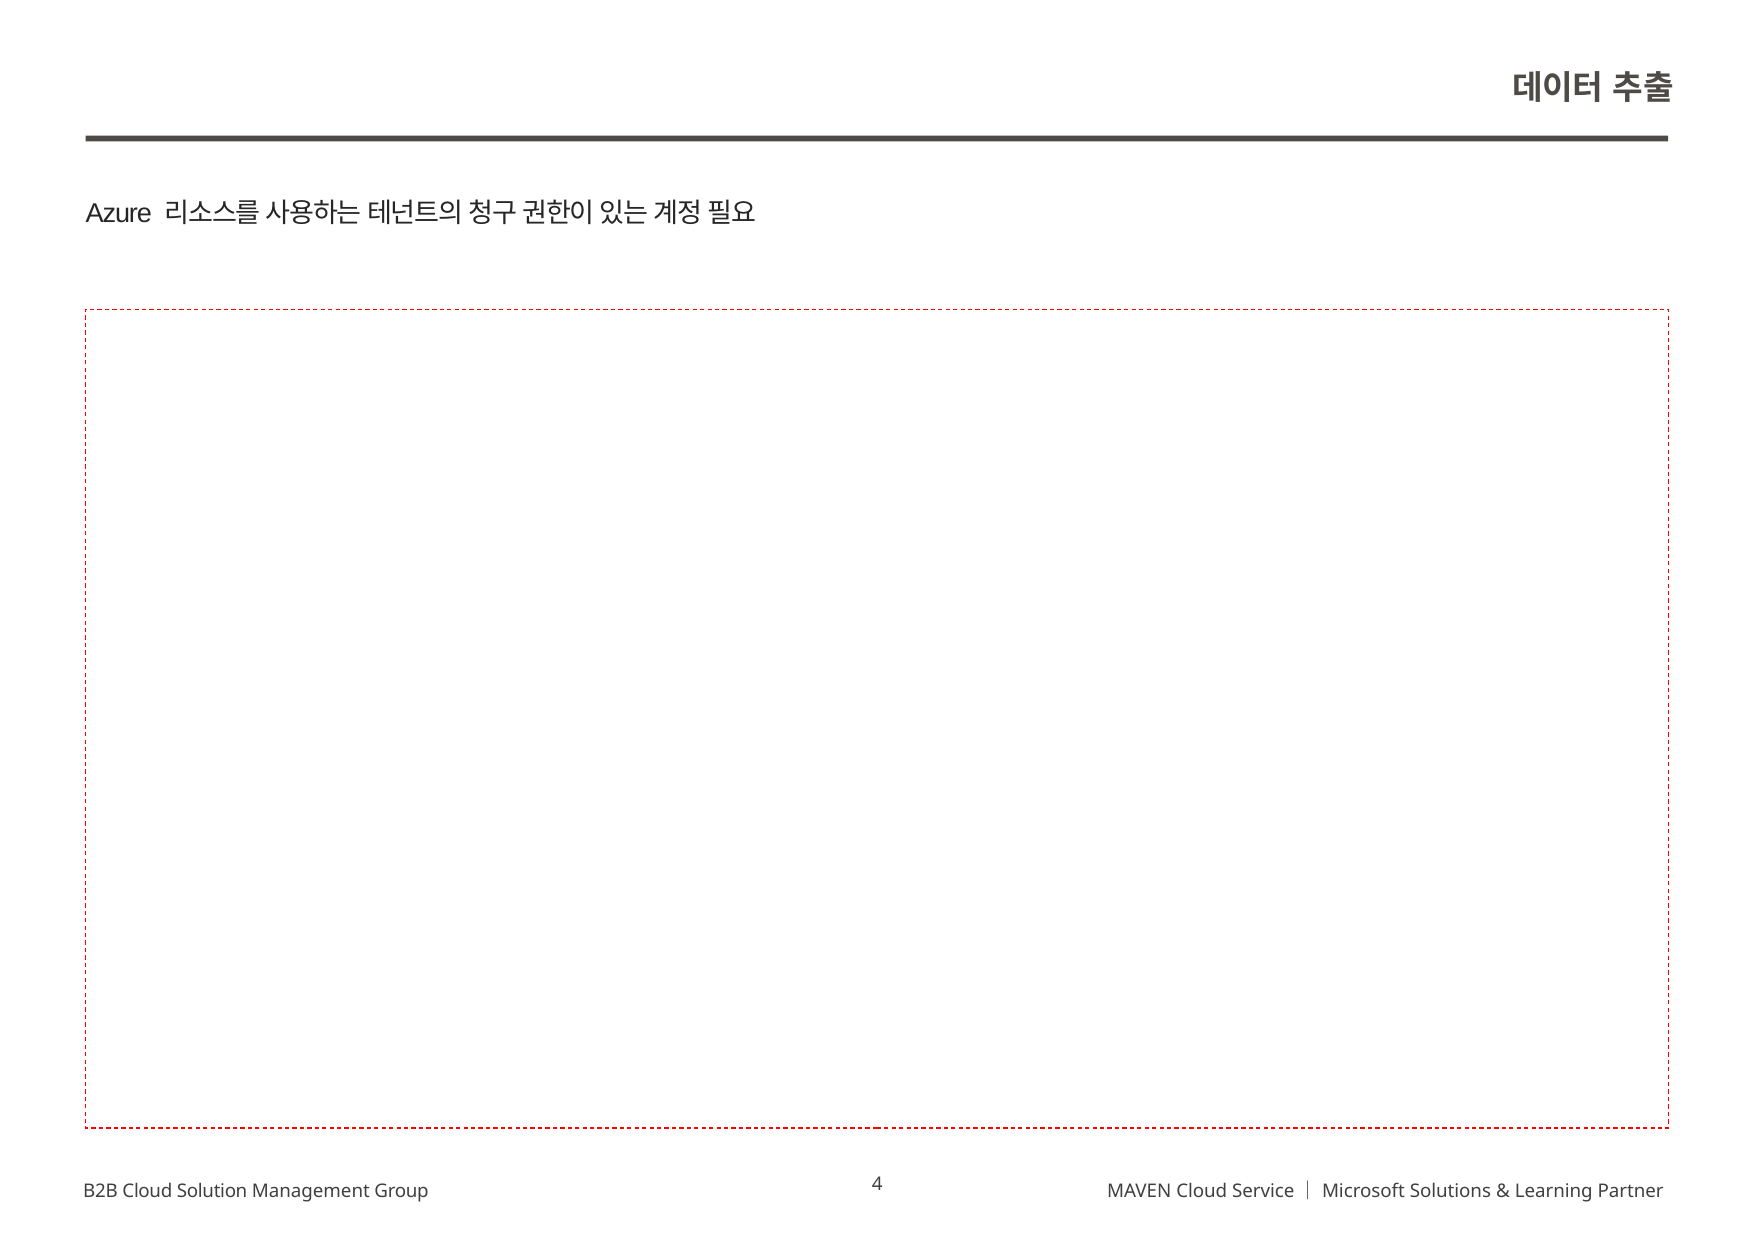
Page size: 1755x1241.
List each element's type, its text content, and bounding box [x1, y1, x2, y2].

text_box Azure 리소스를 사용하는 테넌트의 청구 권한이 있는 계정 필요 [85, 195, 1669, 293]
text_box 데이터 추출 [1483, 66, 1674, 107]
text_box [85, 308, 1669, 1129]
